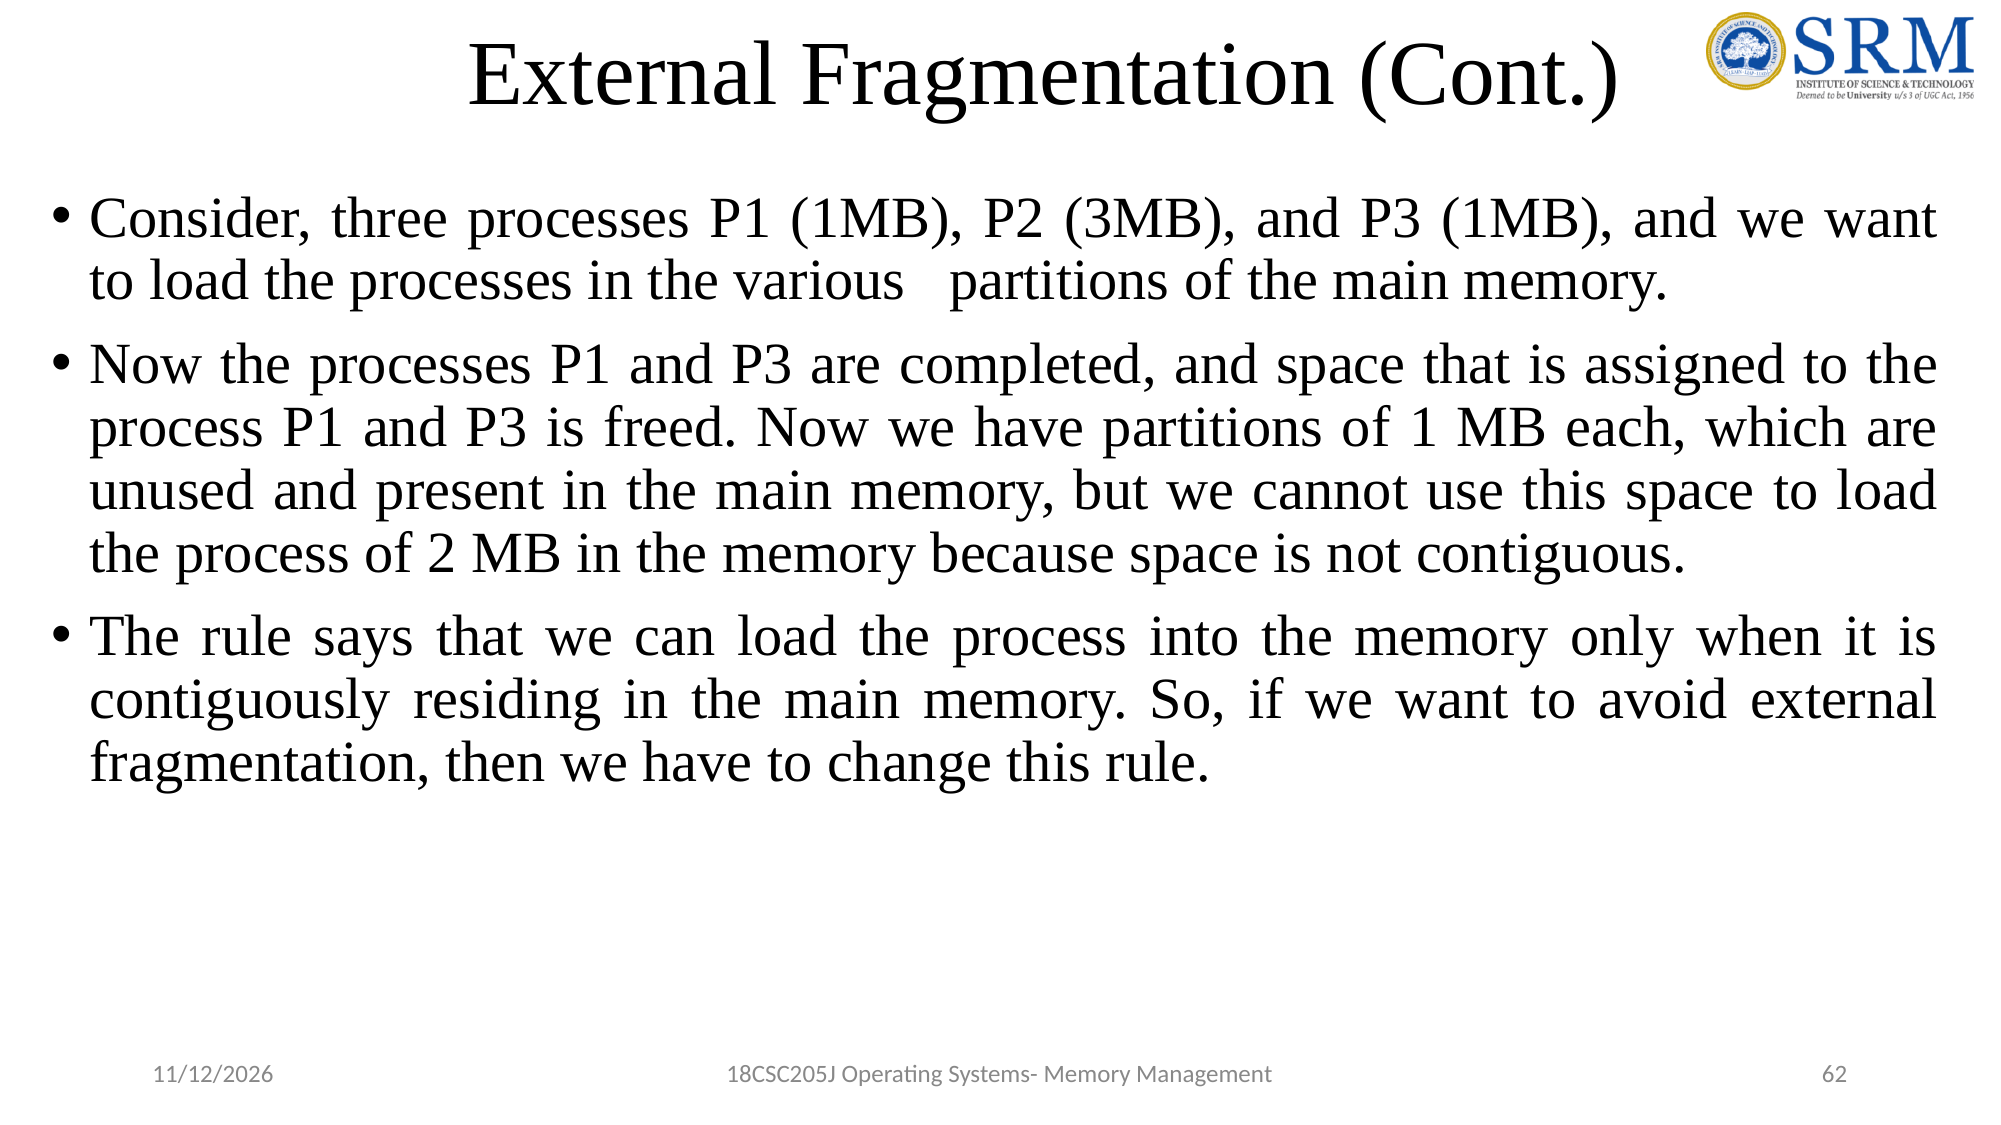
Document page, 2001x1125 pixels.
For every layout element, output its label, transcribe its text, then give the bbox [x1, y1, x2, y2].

list Consider, three processes P1 (1MB), P2 (3MB), and P3 (1MB), and we want to load the processes in the various partitions of the main memory. Now the processes P1 and P3 are completed, and space that is assigned to the process P1 and P3 is freed. Now we have partitions of 1 MB each, which are unused and present in the main memory, but we cannot use this space to load the process of 2 MB in the memory because space is not contiguous. The rule says that we can load the process into the memory only when it is contiguously residing in the main memory. So, if we want to avoid external fragmentation, then we have to change this rule. [36, 179, 1954, 999]
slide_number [137, 1042, 588, 1103]
footer 18CSC205J Operating Systems- Memory Management [662, 1042, 1338, 1103]
slide_number 62 [1412, 1042, 1863, 1103]
title External Fragmentation (Cont.) [189, 27, 1900, 122]
picture [1706, 12, 1974, 100]
